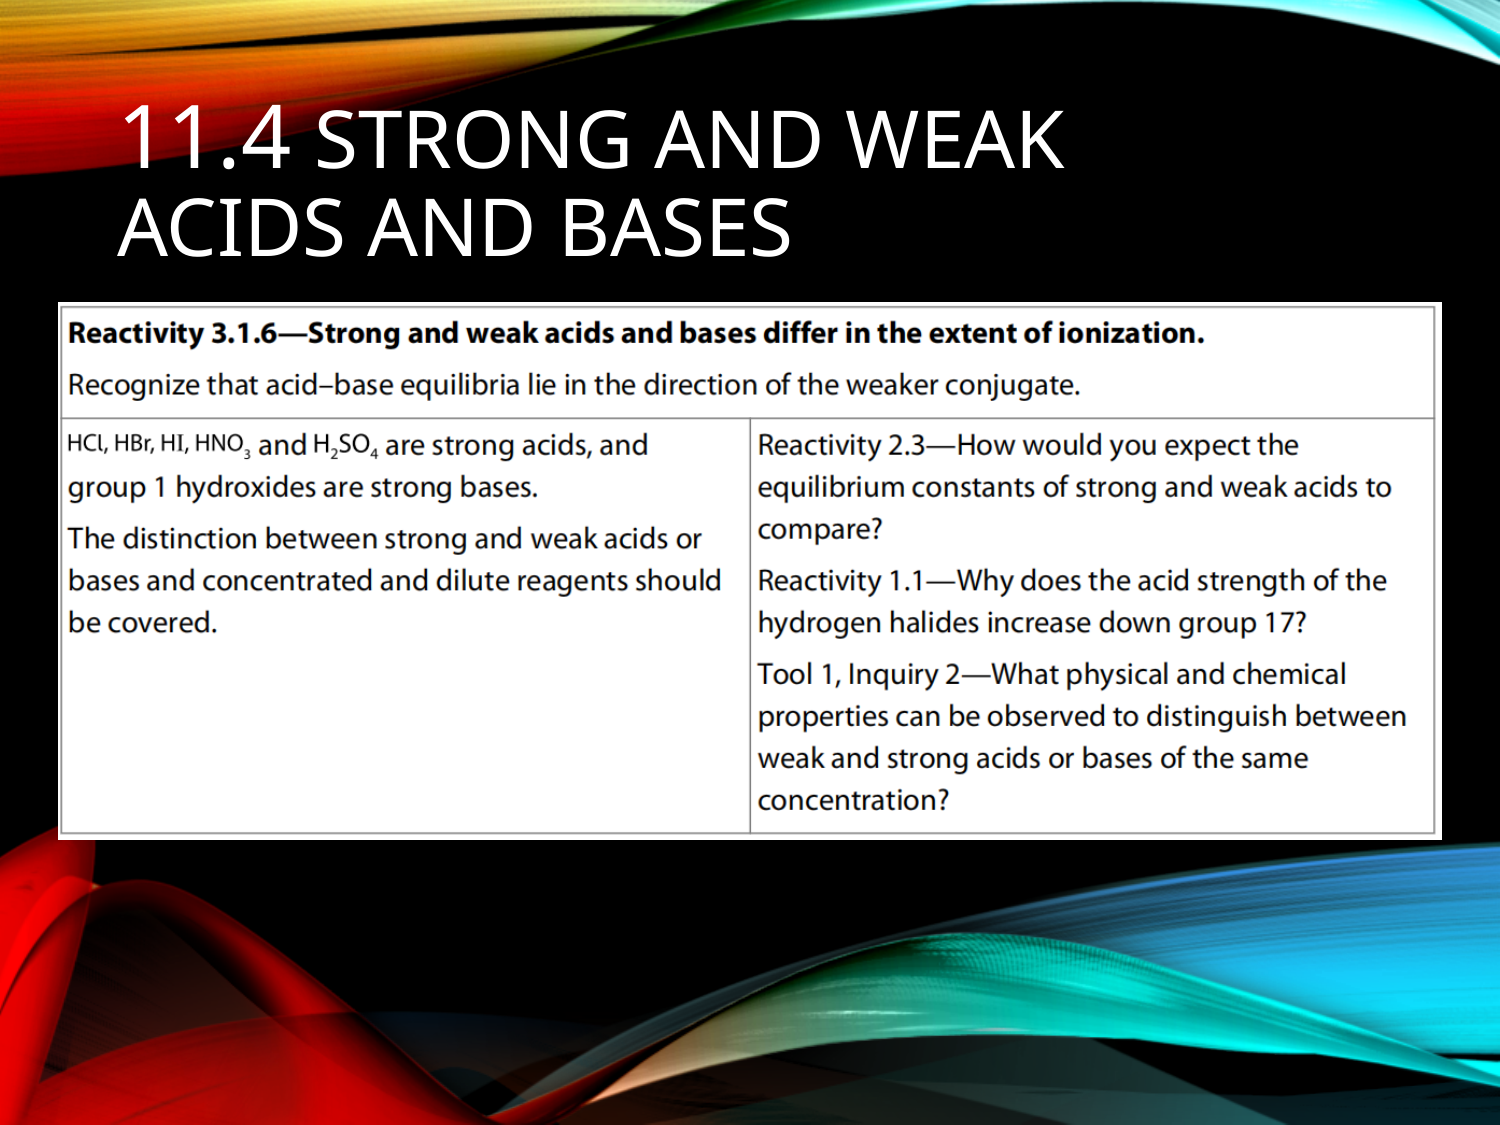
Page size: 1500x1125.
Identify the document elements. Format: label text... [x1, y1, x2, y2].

title 11.4 Strong and weak acids and bases [102, 84, 1221, 282]
picture [0, 0, 1500, 178]
picture [0, 301, 1500, 1125]
